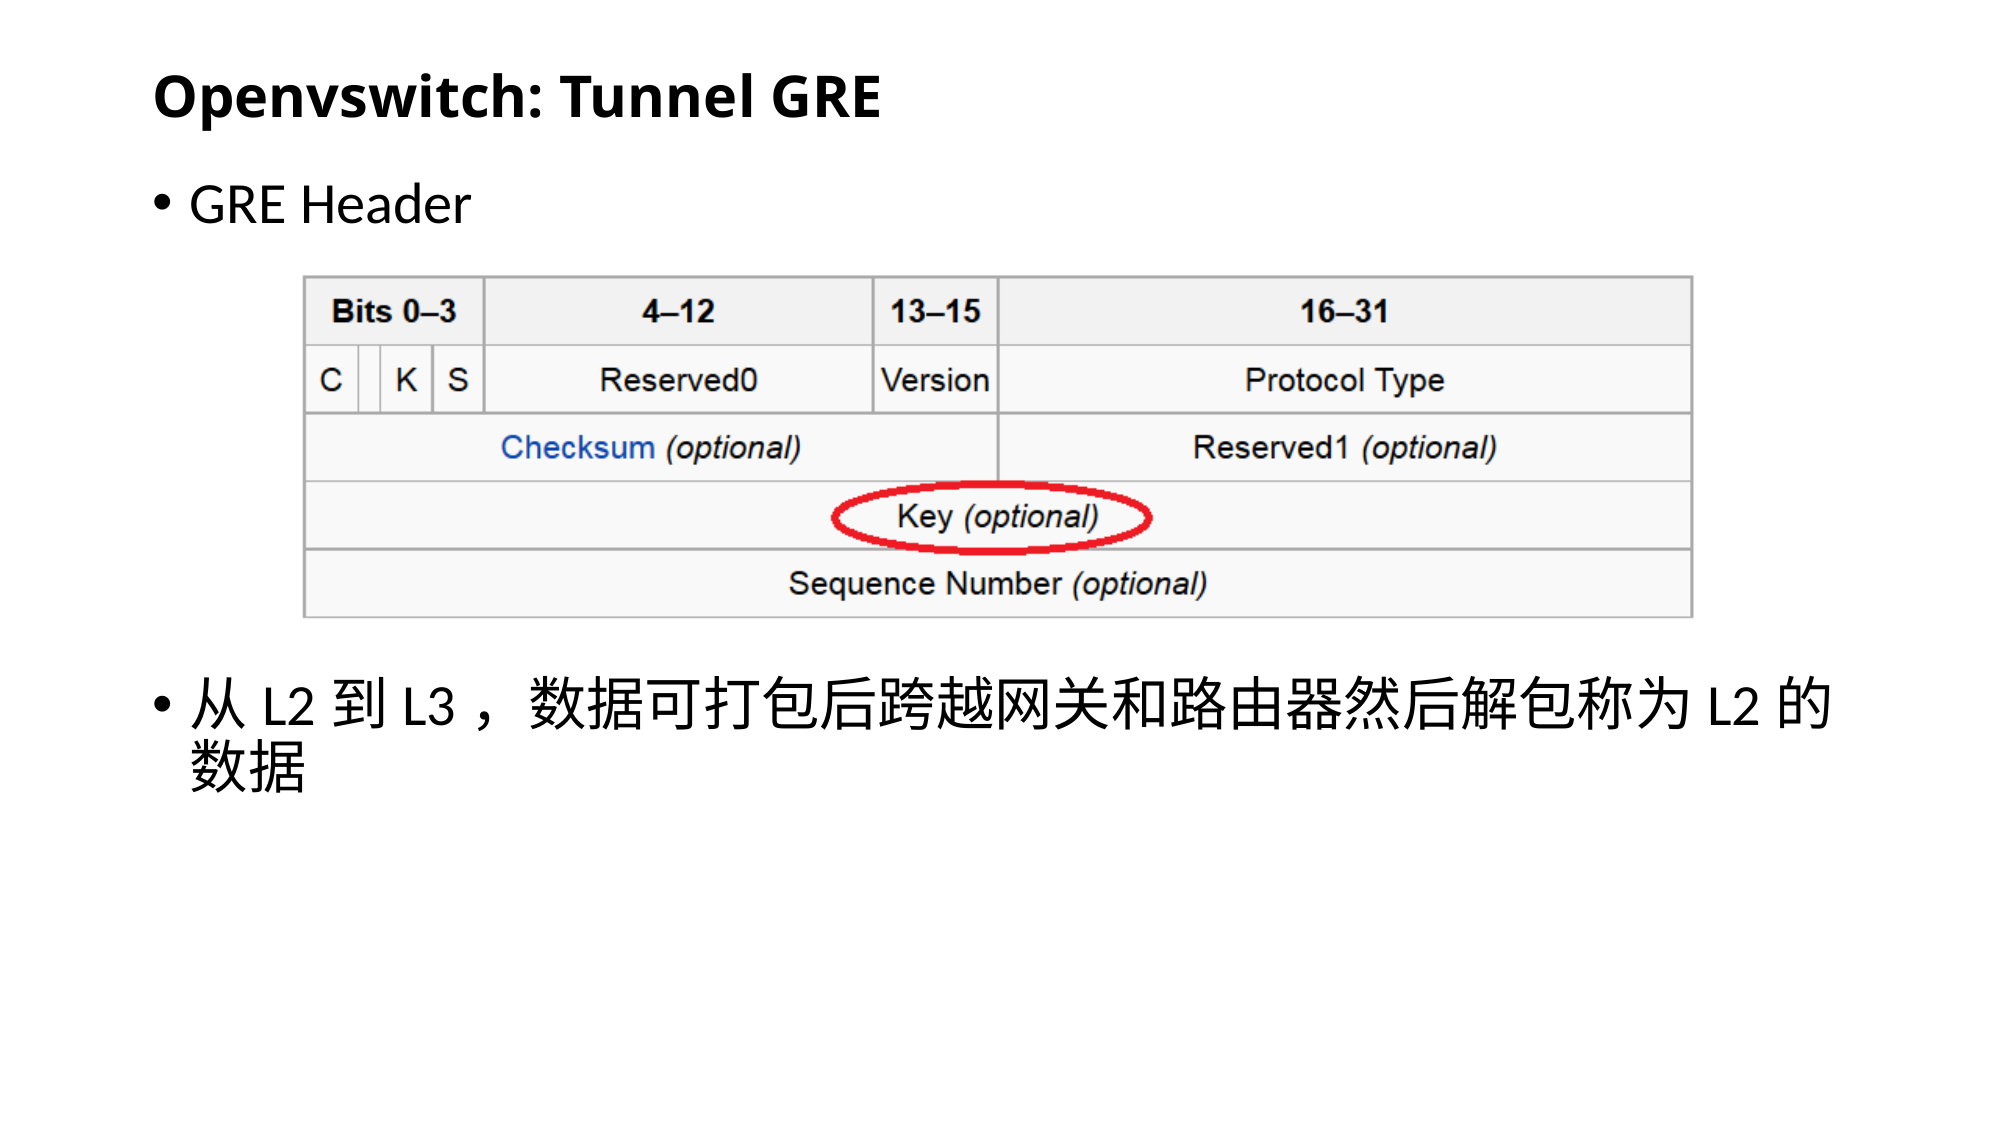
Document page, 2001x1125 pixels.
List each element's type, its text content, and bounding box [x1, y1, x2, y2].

list GRE Header 从L2到L3，数据可打包后跨越网关和路由器然后解包称为L2的数据 [137, 165, 1863, 1014]
title Openvswitch: Tunnel GRE [137, 59, 1863, 138]
picture [299, 271, 1700, 624]
